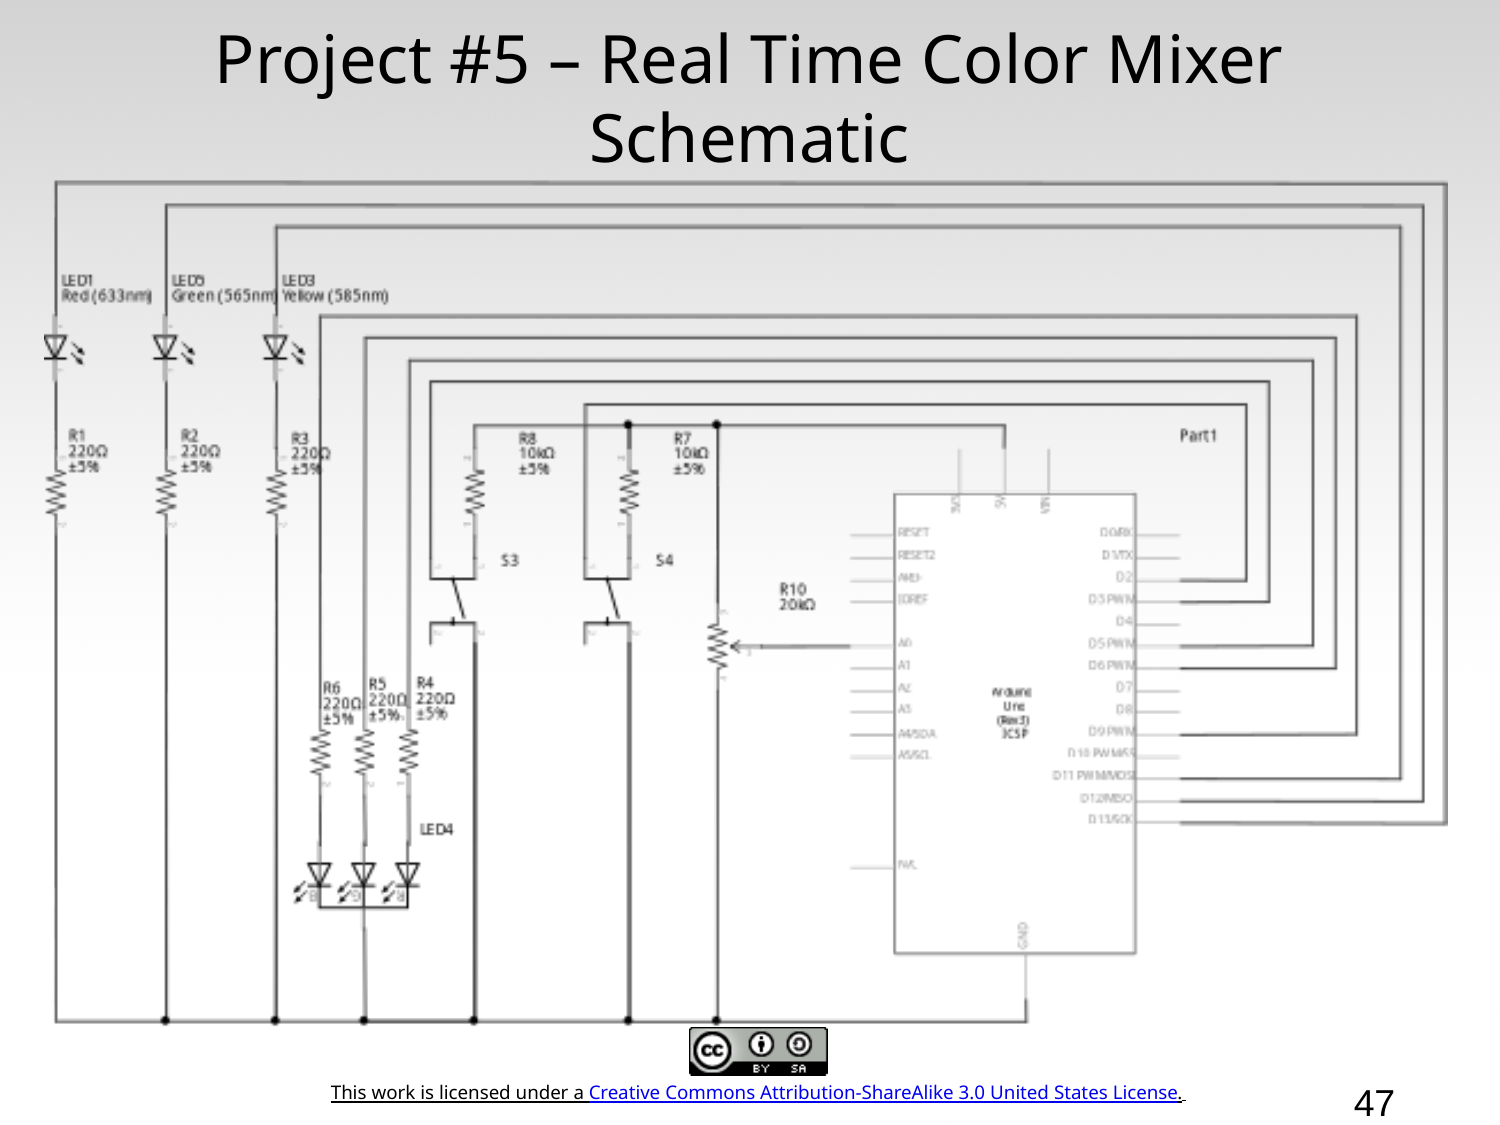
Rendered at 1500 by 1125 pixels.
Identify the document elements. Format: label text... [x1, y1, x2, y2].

title Project #5 – Real Time Color Mixer Schematic [112, 2, 1388, 179]
picture [0, 0, 1500, 1125]
